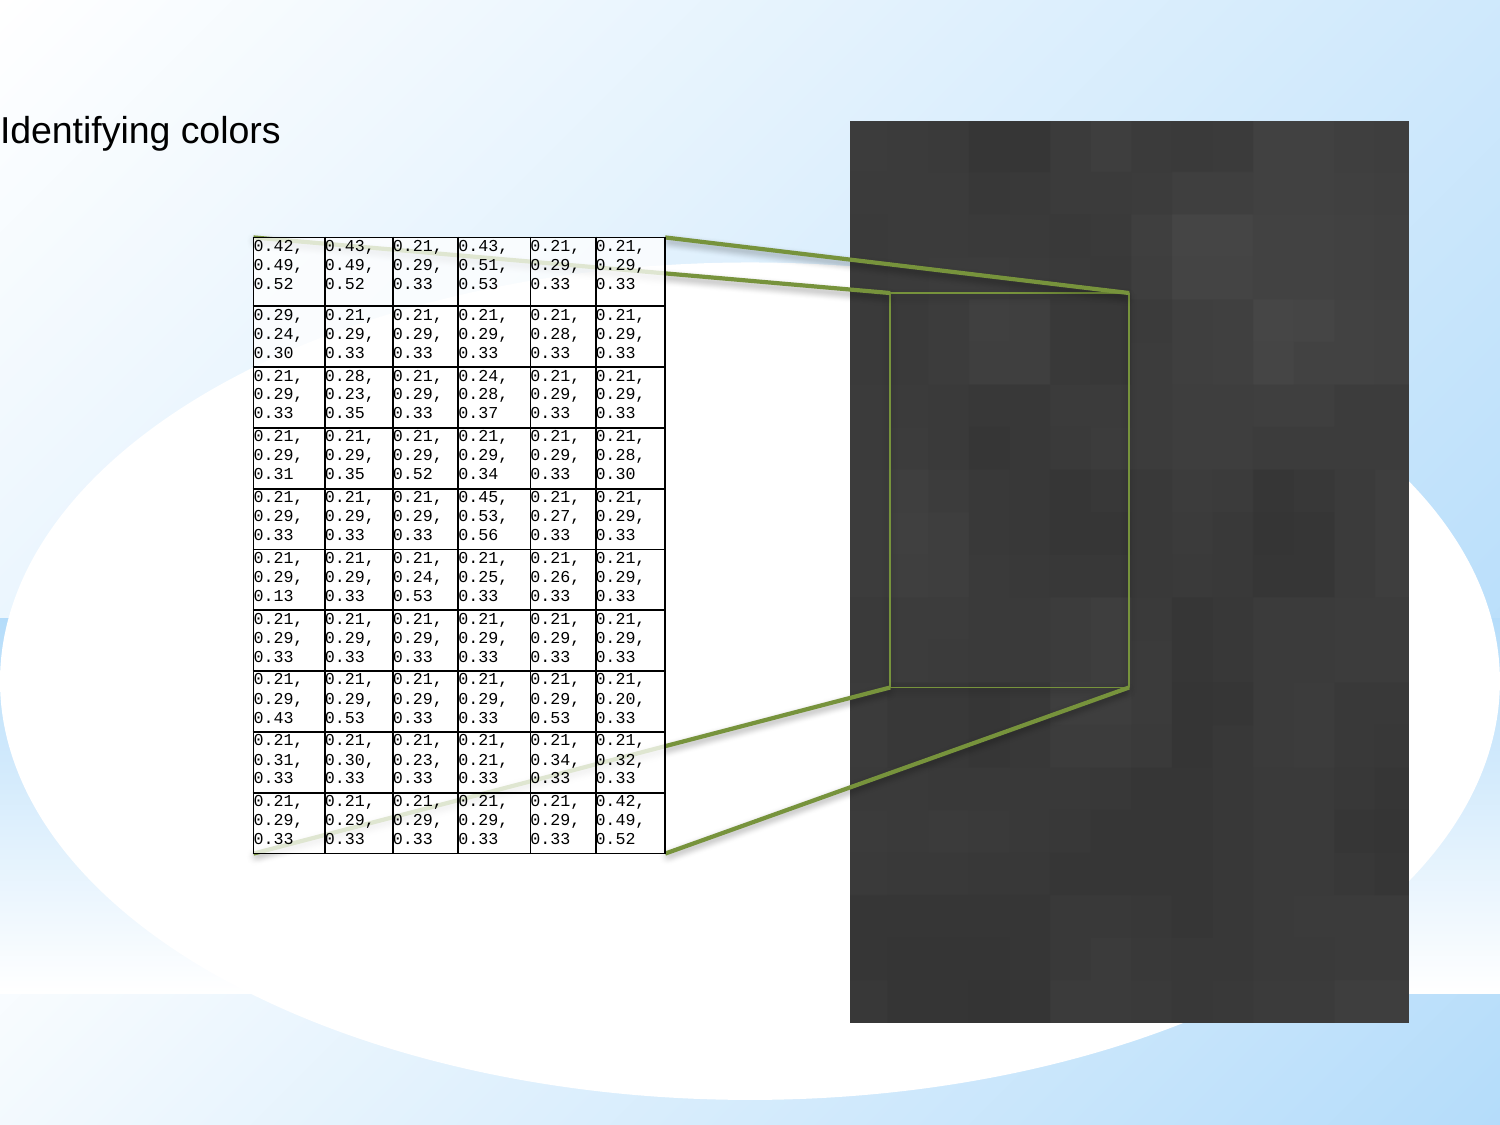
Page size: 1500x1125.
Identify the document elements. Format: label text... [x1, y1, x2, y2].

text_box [664, 687, 1130, 854]
table_cell 0.45, 0.53, 0.56 [459, 490, 530, 549]
table_cell 0.21, 0.25, 0.33 [459, 550, 530, 609]
table_cell 0.21, 0.29, 0.33 [326, 611, 392, 670]
table_cell 0.21, 0.29, 0.33 [597, 307, 664, 366]
table_cell 0.21, 0.29, 0.33 [459, 307, 530, 366]
table_cell 0.21, 0.29, 0.33 [326, 307, 392, 366]
table_cell 0.21, 0.29, 0.33 [394, 490, 457, 549]
table_cell 0.21, 0.29, 0.33 [459, 611, 530, 670]
table_cell 0.21, 0.29, 0.31 [254, 429, 324, 488]
table_cell 0.29, 0.24, 0.30 [254, 307, 324, 366]
table_cell 0.21, 0.27, 0.33 [531, 490, 595, 549]
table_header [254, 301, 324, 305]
table_cell 0.21, 0.29, 0.33 [531, 611, 595, 670]
picture [849, 121, 1409, 1023]
table_cell 0.21, 0.29, 0.13 [254, 550, 324, 609]
table_cell 0.21, 0.29, 0.33 [597, 550, 664, 609]
table_cell 0.21, 0.29, 0.33 [394, 368, 457, 427]
table_cell 0.21, 0.29, 0.33 [254, 490, 324, 549]
table_cell 0.24, 0.28, 0.37 [459, 368, 530, 427]
table_cell 0.21, 0.20, 0.33 [597, 672, 664, 685]
table_cell 0.21, 0.29, 0.35 [326, 429, 392, 488]
table_cell 0.21, 0.29, 0.33 [394, 611, 457, 670]
table_cell 0.21, 0.29, 0.33 [326, 490, 392, 549]
table_cell 0.21, 0.29, 0.33 [394, 672, 457, 685]
table_cell 0.21, 0.29, 0.33 [531, 368, 595, 427]
table_cell 0.21, 0.29, 0.33 [597, 368, 664, 427]
table_cell 0.21, 0.29, 0.33 [597, 611, 664, 670]
table_cell 0.21, 0.29, 0.34 [459, 429, 530, 488]
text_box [253, 687, 662, 854]
table_cell 0.21, 0.29, 0.33 [254, 368, 324, 427]
table_cell 0.21, 0.29, 0.33 [394, 307, 457, 366]
table_cell 0.21, 0.29, 0.33 [597, 490, 664, 549]
table_cell 0.21, 0.24, 0.53 [394, 550, 457, 609]
table_cell 0.21, 0.26, 0.33 [531, 550, 595, 609]
table_cell 0.21, 0.28, 0.30 [597, 429, 664, 488]
table_cell 0.21, 0.29, 0.33 [254, 611, 324, 670]
table_cell 0.21, 0.29, 0.33 [326, 550, 392, 609]
table_cell 0.21, 0.29, 0.33 [531, 429, 595, 488]
table_cell 0.21, 0.29, 0.53 [531, 672, 595, 685]
table_cell 0.21, 0.29, 0.33 [459, 672, 530, 685]
table_cell 0.21, 0.29, 0.43 [254, 672, 324, 686]
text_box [253, 237, 662, 294]
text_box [664, 237, 1130, 294]
table_cell 0.21, 0.29, 0.52 [394, 429, 457, 488]
title Identifying colors [0, 34, 1069, 222]
table_cell 0.28, 0.23, 0.35 [326, 368, 392, 427]
table_cell 0.21, 0.29, 0.53 [326, 672, 392, 685]
table_cell 0.21, 0.28, 0.33 [531, 307, 595, 366]
